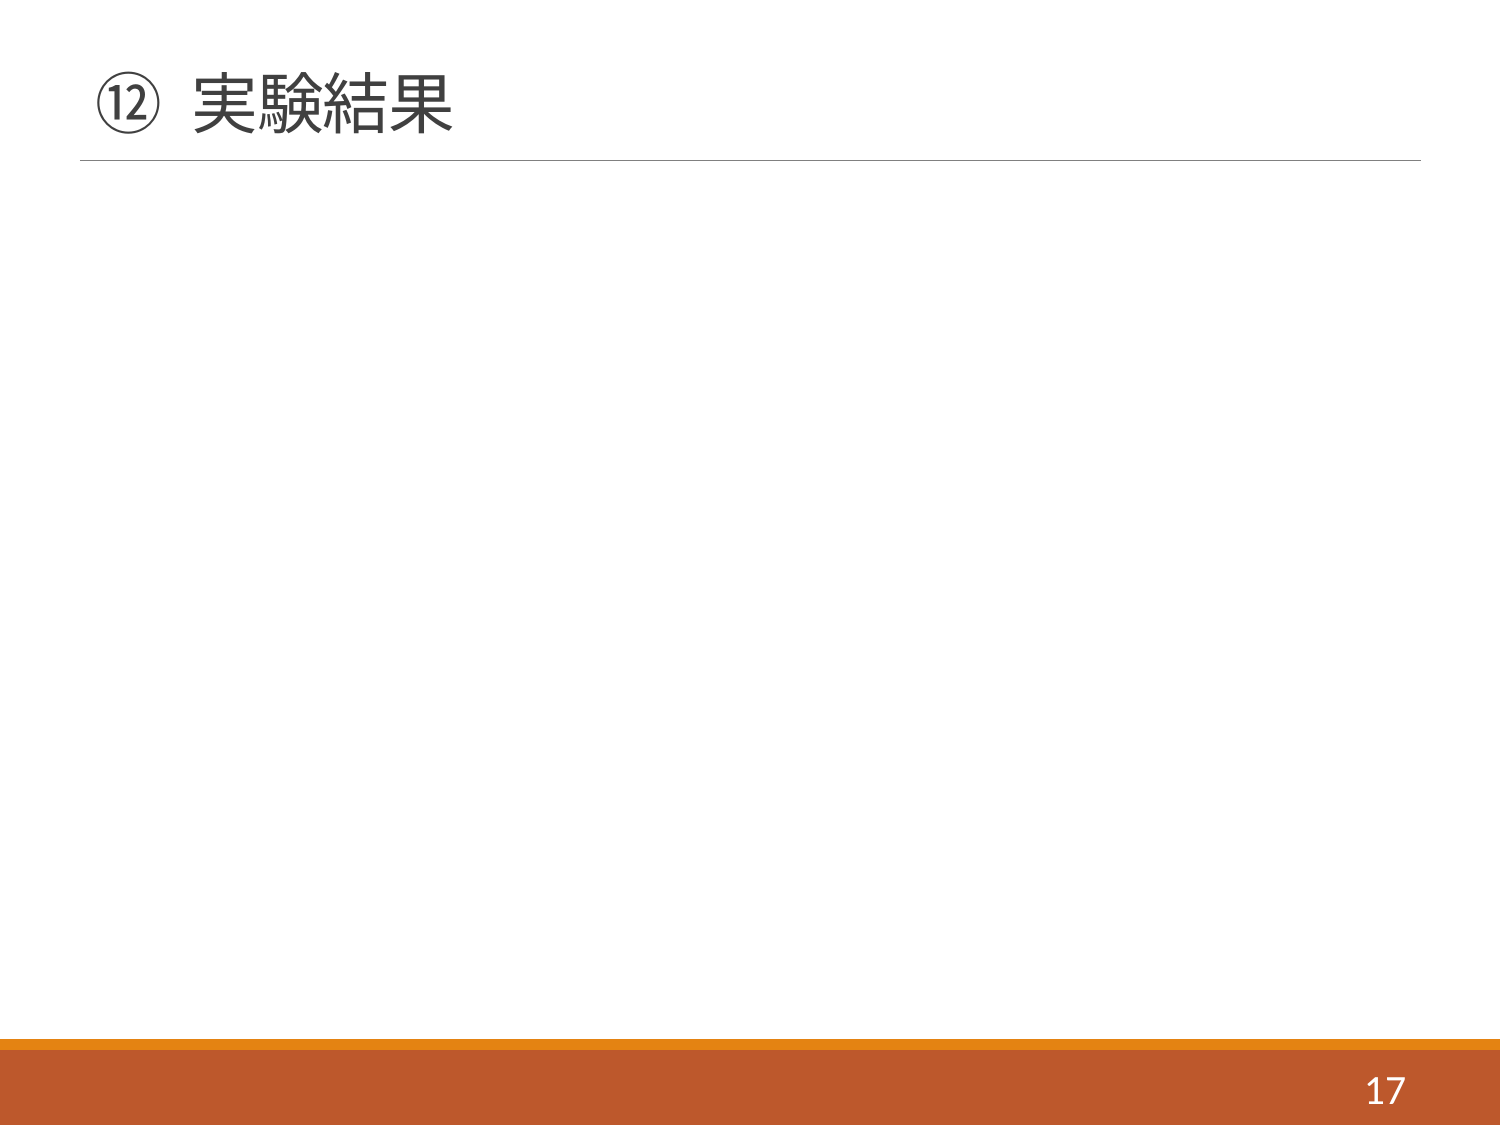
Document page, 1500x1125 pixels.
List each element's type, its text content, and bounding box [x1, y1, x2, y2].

slide_number 17 [1260, 1057, 1422, 1118]
title ⑫ 実験結果 [80, 35, 1422, 150]
